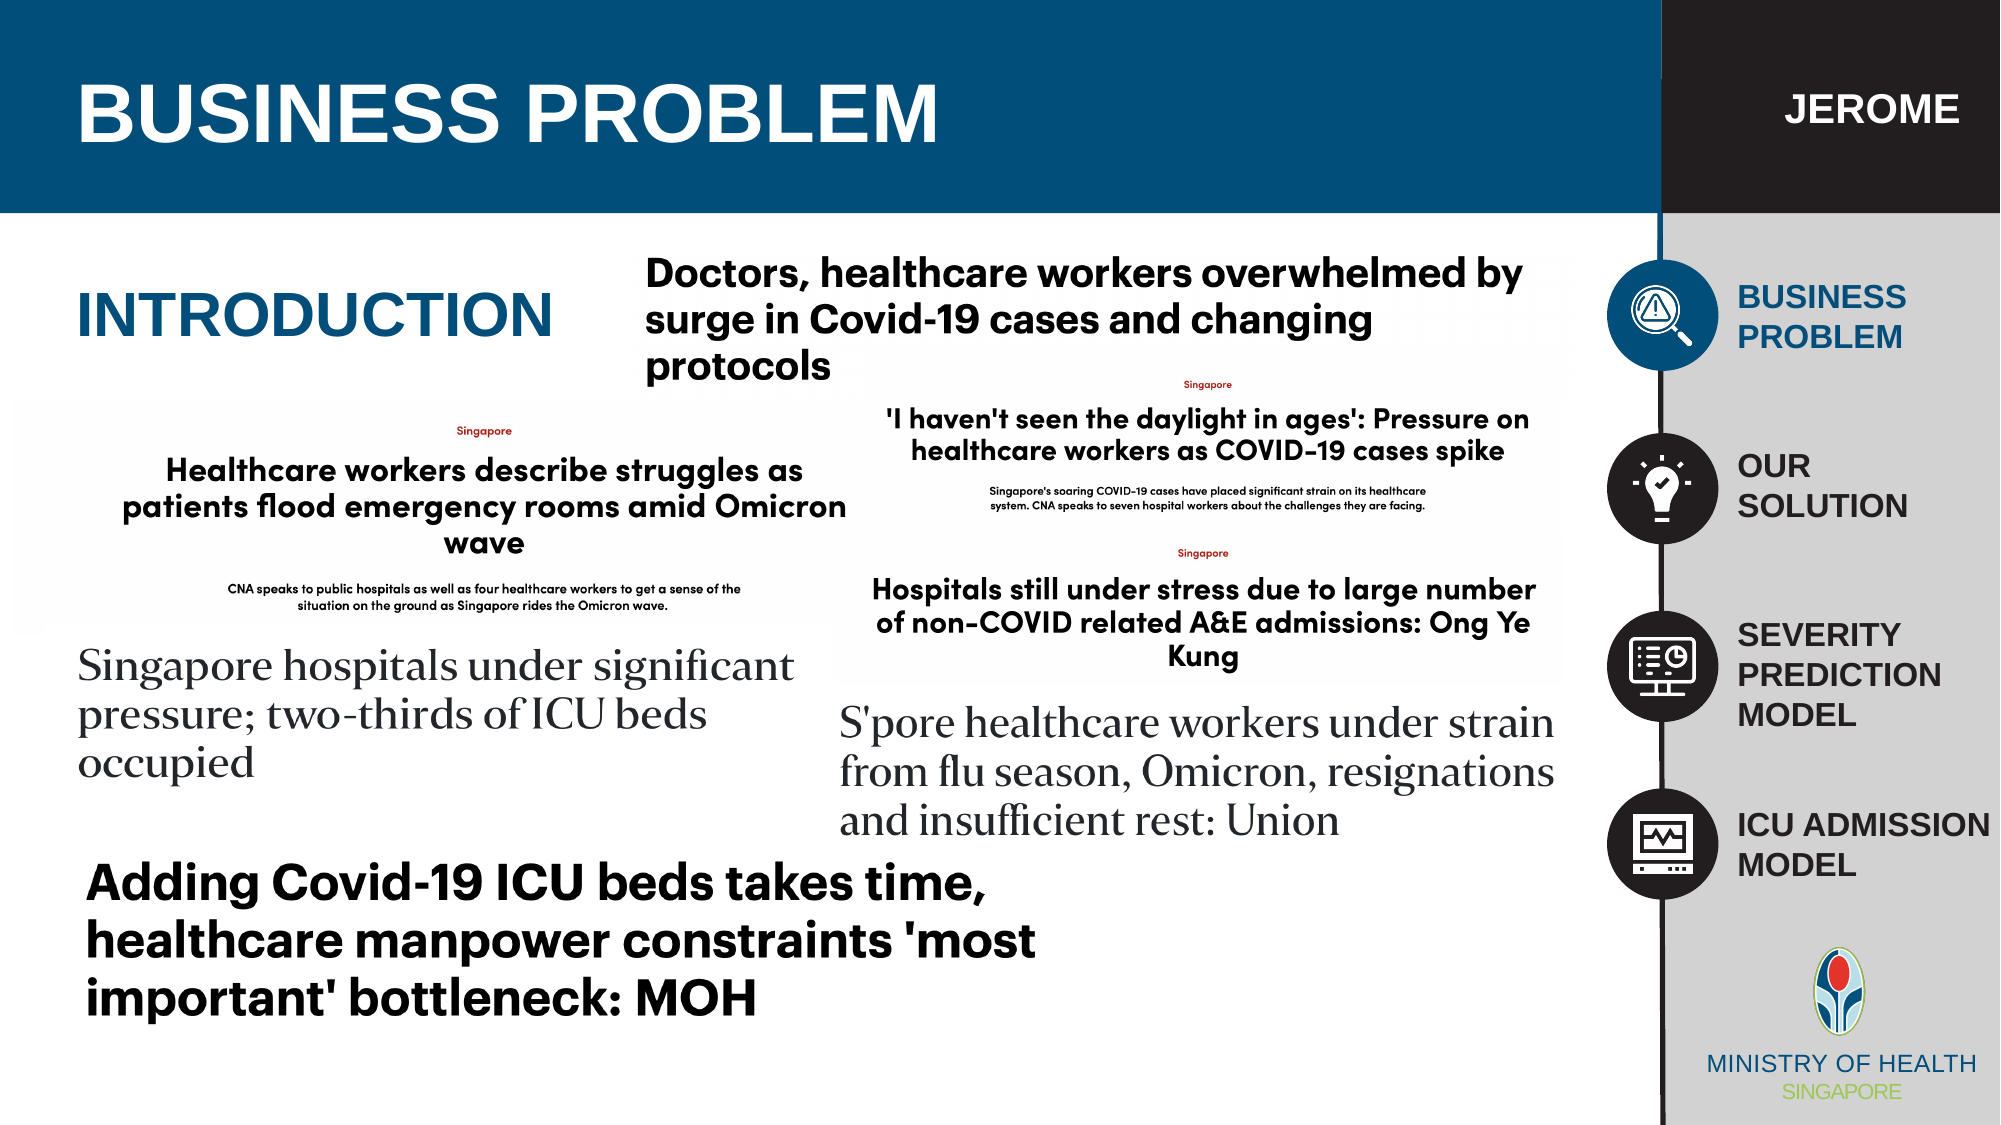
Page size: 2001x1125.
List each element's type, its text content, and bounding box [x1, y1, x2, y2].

text_box [1661, 0, 2000, 214]
text_box ICU ADMISSION MODEL [1722, 795, 2000, 891]
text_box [1659, 79, 1663, 284]
text_box [1663, 258, 1720, 372]
picture [1628, 455, 1696, 522]
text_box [1659, 700, 1663, 814]
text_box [1659, 522, 1663, 633]
picture [1633, 814, 1693, 874]
text_box [1606, 609, 1659, 723]
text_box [1659, 874, 1663, 1125]
picture [1629, 633, 1696, 700]
text_box [1663, 214, 2000, 1125]
picture [1630, 284, 1693, 347]
text_box JEROME [755, 74, 1976, 139]
picture [12, 249, 1581, 1064]
picture [1708, 947, 1976, 1041]
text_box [1659, 347, 1663, 455]
text_box MINISTRY OF HEALTH SINGAPORE [1690, 1040, 1994, 1112]
text_box INTRODUCTION [61, 237, 1545, 357]
text_box BUSINESS PROBLEM [61, 47, 1282, 166]
text_box BUSINESS PROBLEM [1722, 268, 2000, 363]
text_box [1663, 787, 1720, 901]
text_box SEVERITY PREDICTION MODEL [1722, 606, 2000, 741]
text_box [1606, 432, 1659, 546]
text_box [0, 0, 1661, 214]
text_box [1663, 432, 1720, 546]
text_box [1606, 258, 1659, 372]
text_box [1663, 609, 1720, 724]
text_box OUR SOLUTION [1722, 436, 2000, 532]
text_box [1606, 787, 1659, 901]
